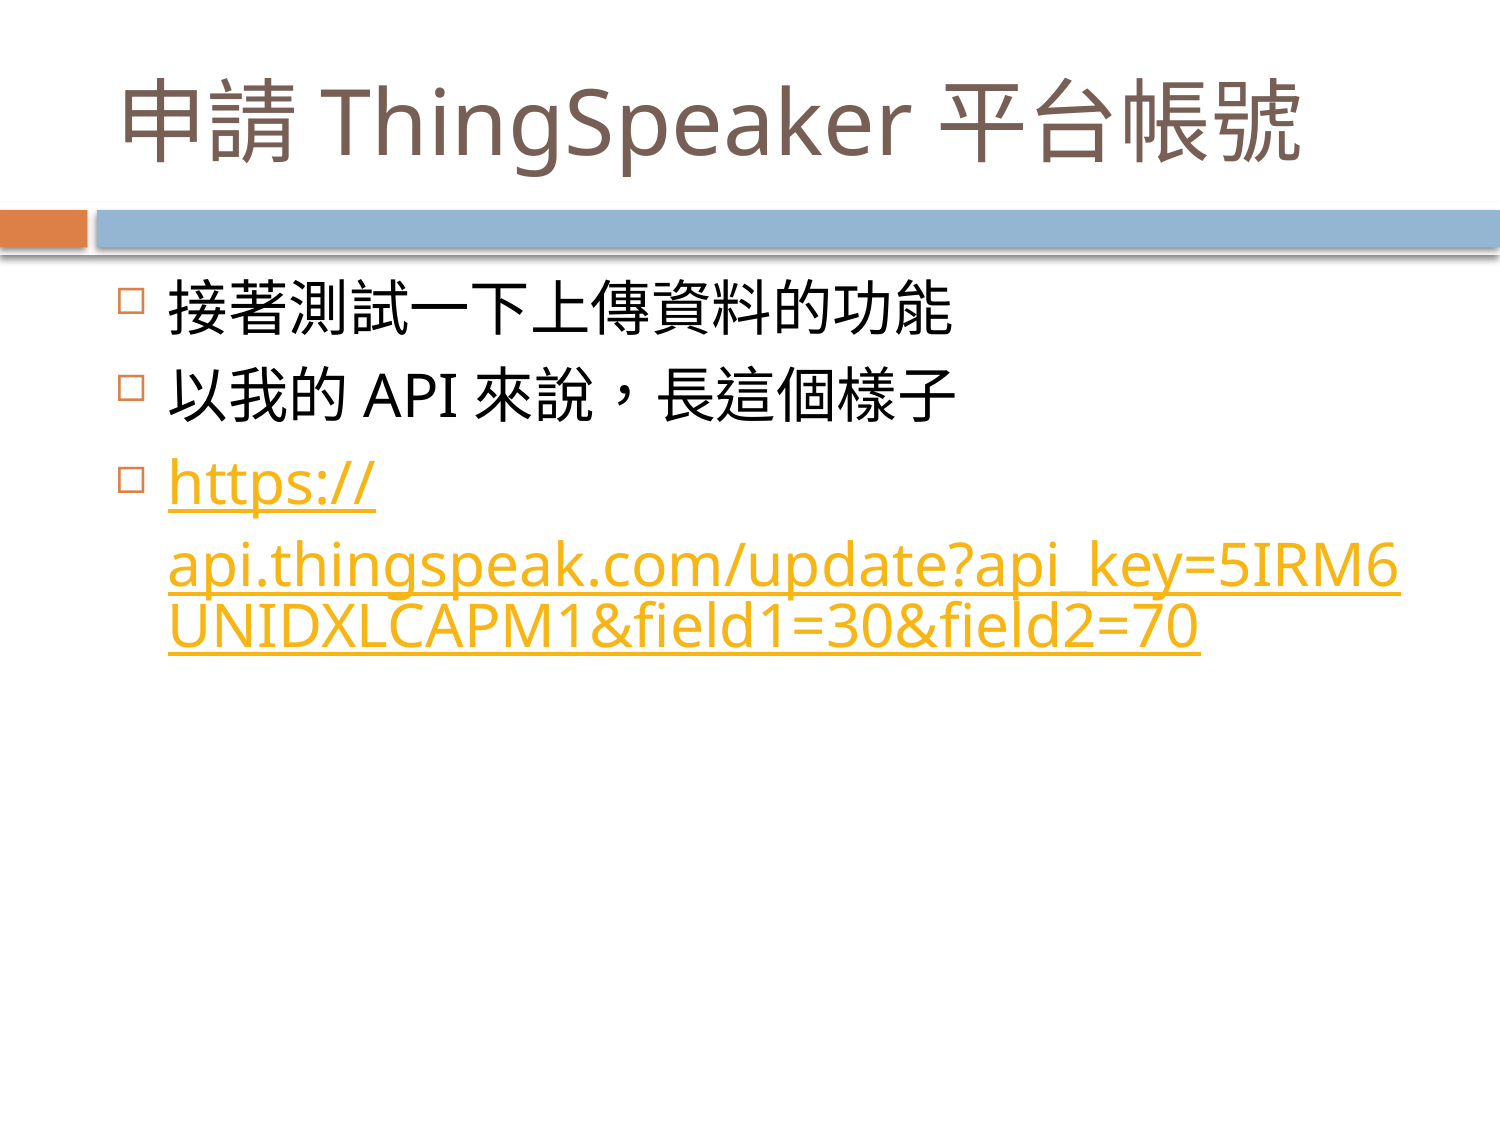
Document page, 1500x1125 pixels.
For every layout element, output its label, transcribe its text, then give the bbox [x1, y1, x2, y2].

title 申請ThingSpeaker平台帳號 [100, 37, 1438, 200]
list 接著測試一下上傳資料的功能 以我的API來說，長這個樣子 https://api.thingspeak.com/update?api_key=5IRM6UNIDXLCAPM1&field1=30&field2=70 [100, 262, 1438, 1000]
